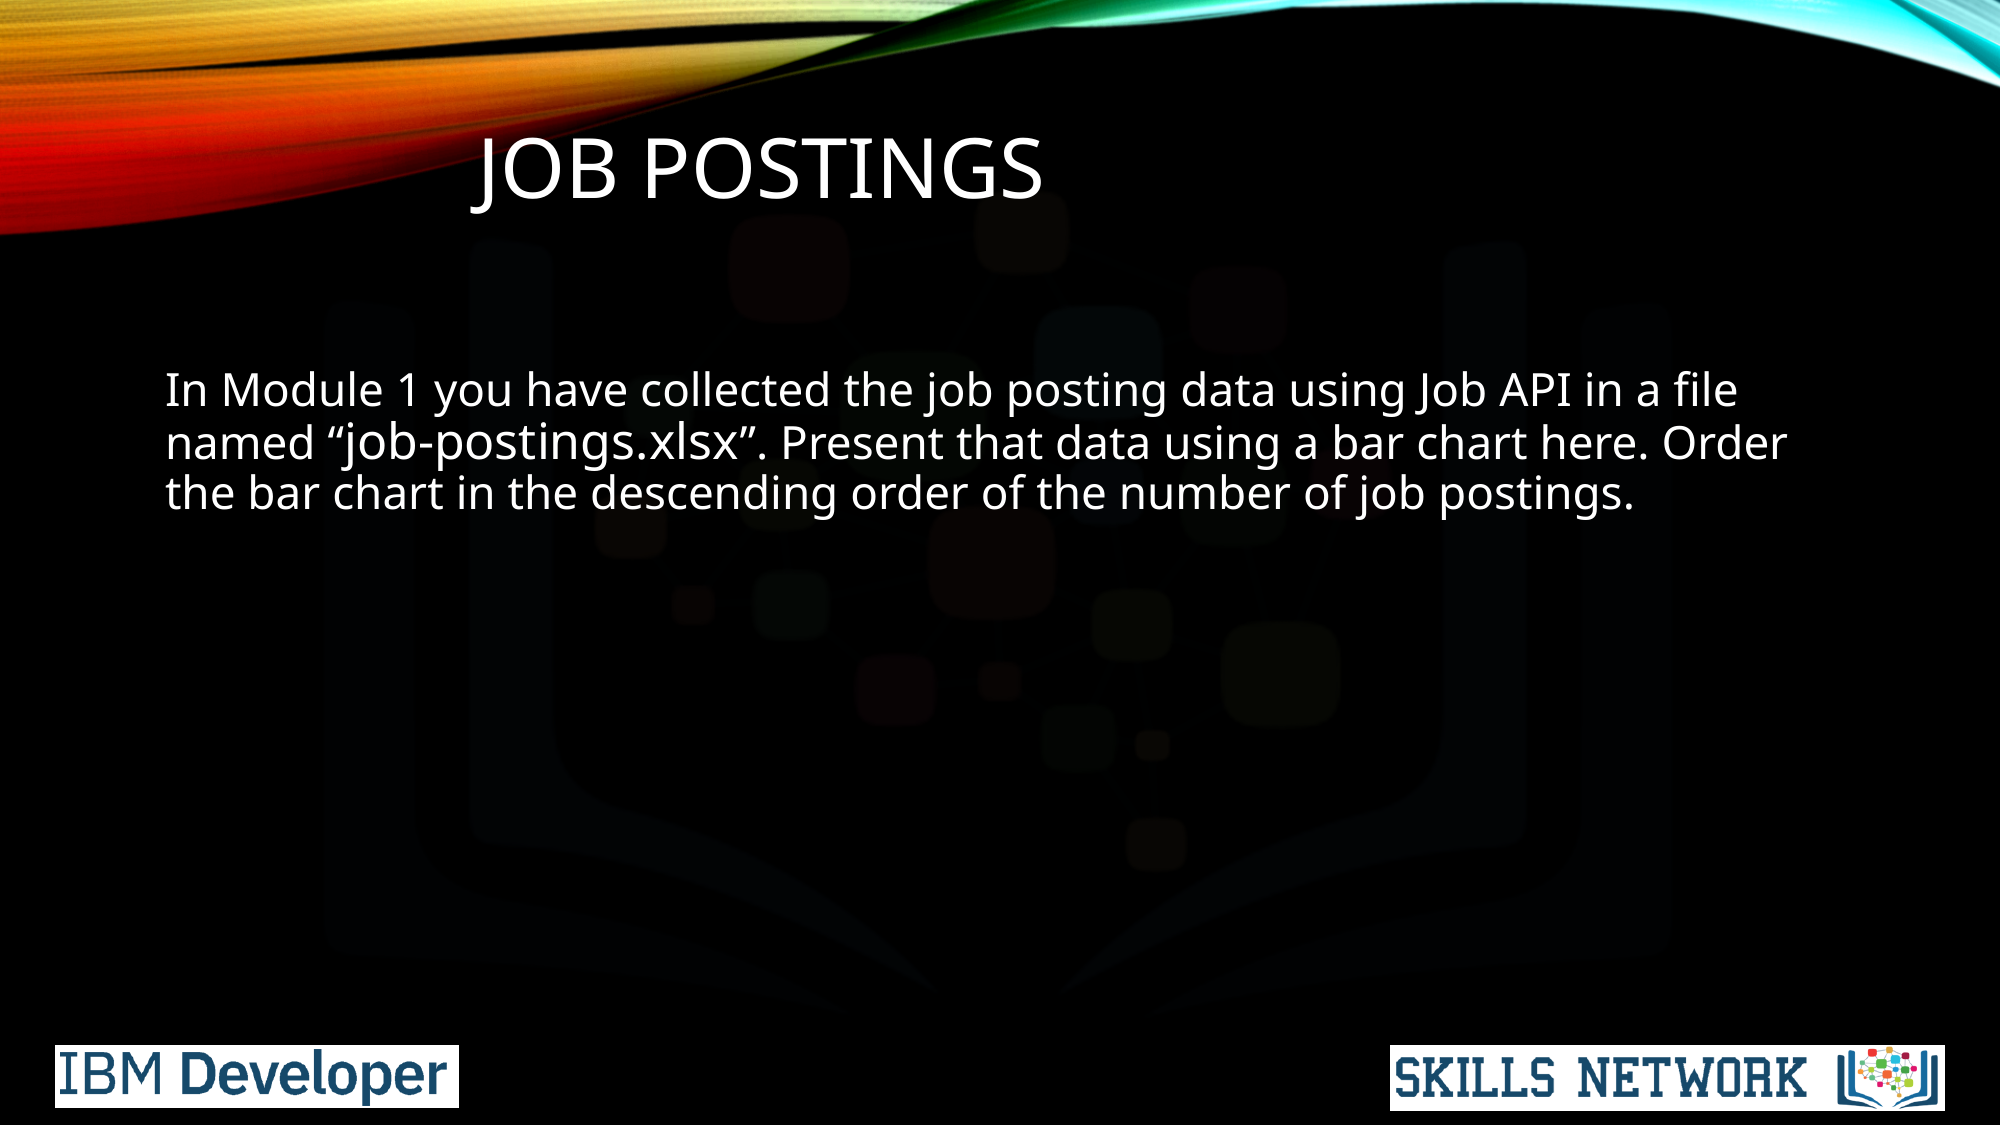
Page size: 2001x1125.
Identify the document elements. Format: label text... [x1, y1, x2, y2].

picture [0, 0, 2000, 237]
picture [55, 1045, 459, 1108]
list In Module 1 you have collected the job posting data using Job API in a file named “job-postings.xlsx”. Present that data using a bar chart here. Order the bar chart in the descending order of the number of job postings. [150, 359, 1871, 830]
title JOB POSTINGS [88, 62, 1061, 281]
picture [1390, 1045, 1945, 1111]
